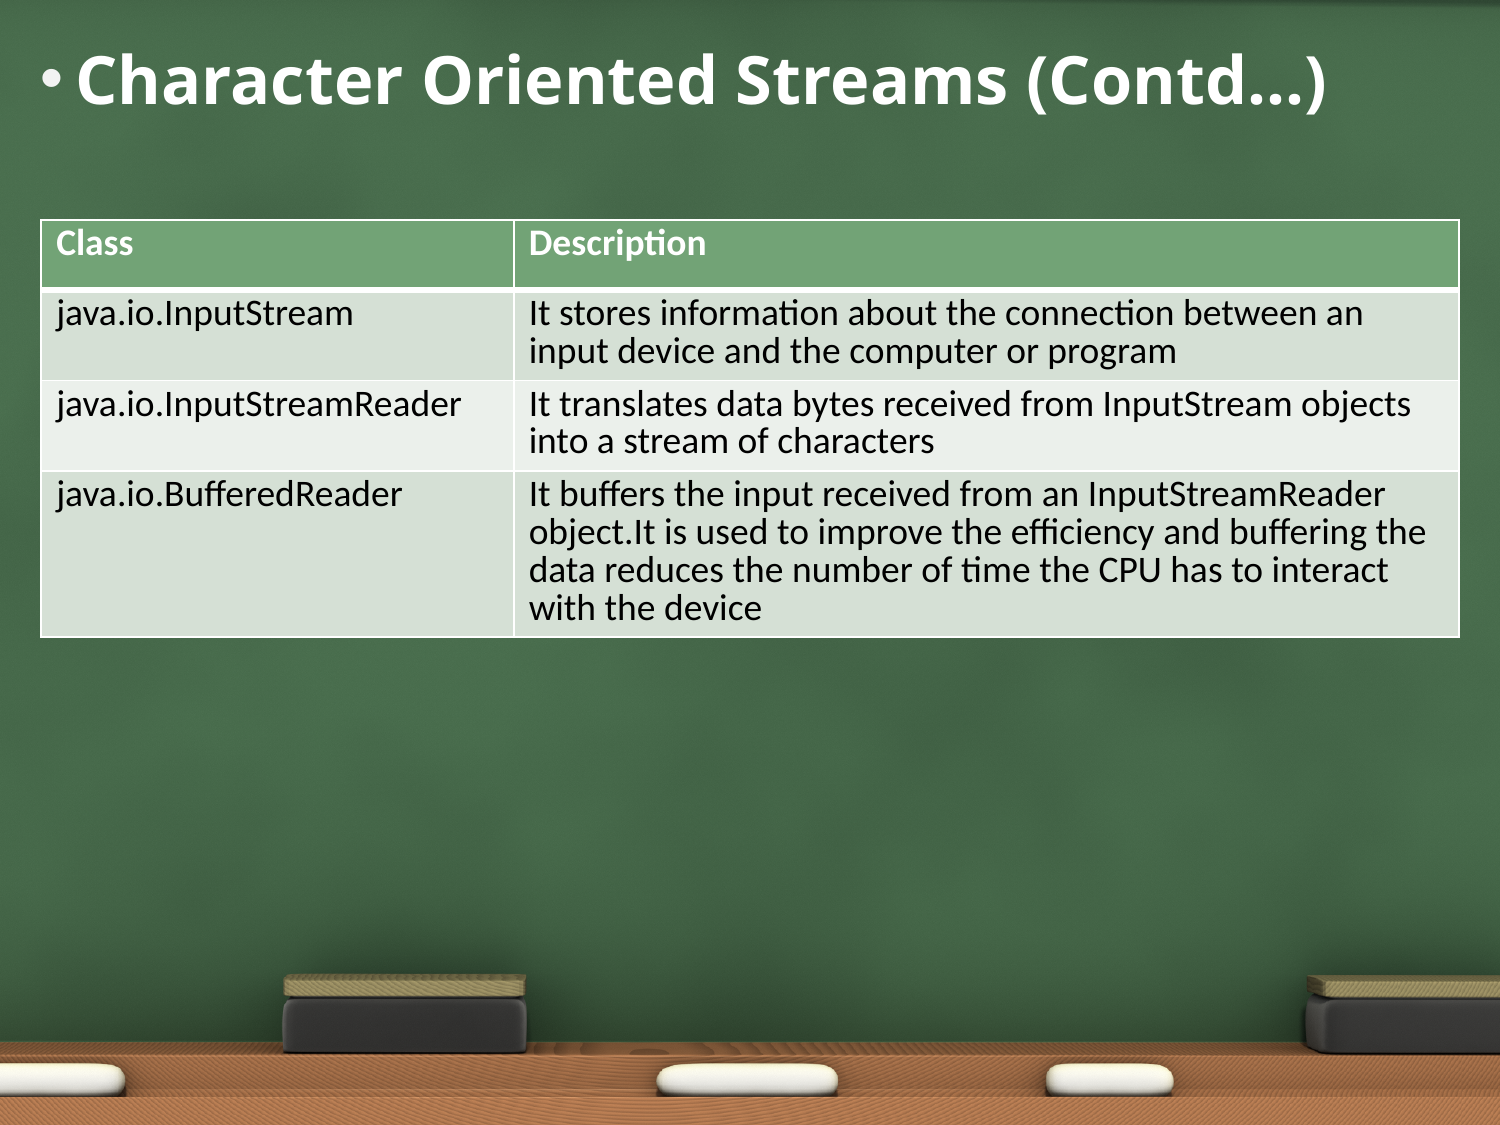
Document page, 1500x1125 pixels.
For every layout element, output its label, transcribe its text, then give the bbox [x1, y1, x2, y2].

table_cell It buffers the input received from an InputStreamReader object.It is used to improve the efficiency and buffering the data reduces the number of time the CPU has to interact with the device [515, 472, 1458, 636]
table_cell java.io.InputStream [42, 293, 513, 380]
table_cell java.io.BufferedReader [42, 472, 513, 636]
table_cell It stores information about the connection between an input device and the computer or program [515, 293, 1458, 380]
table_header Class [42, 221, 513, 287]
title Character Oriented Streams (Contd…) [24, 24, 1459, 130]
picture [0, 0, 1500, 1125]
table_cell java.io.InputStreamReader [42, 381, 513, 470]
table_header Description [515, 221, 1458, 287]
table_cell It translates data bytes received from InputStream objects into a stream of characters [515, 381, 1458, 470]
